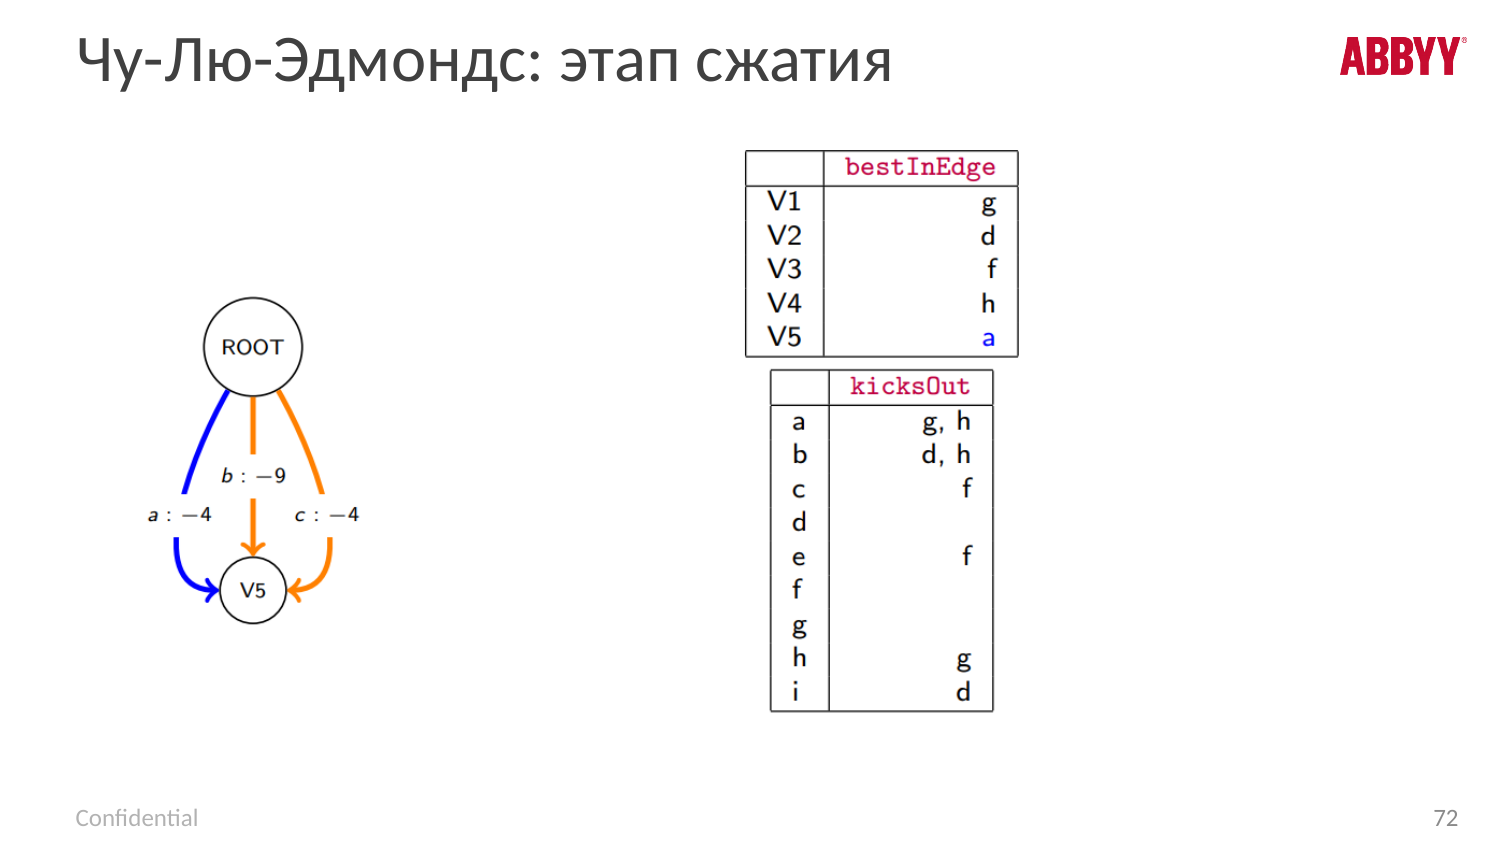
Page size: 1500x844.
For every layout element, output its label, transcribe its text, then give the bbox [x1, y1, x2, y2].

footer Confidential [75, 794, 349, 840]
picture [122, 148, 1049, 748]
title Чу-Лю-Эдмондс: этап сжатия [76, 14, 1296, 161]
picture [1340, 37, 1467, 75]
slide_number 72 [1175, 793, 1459, 830]
